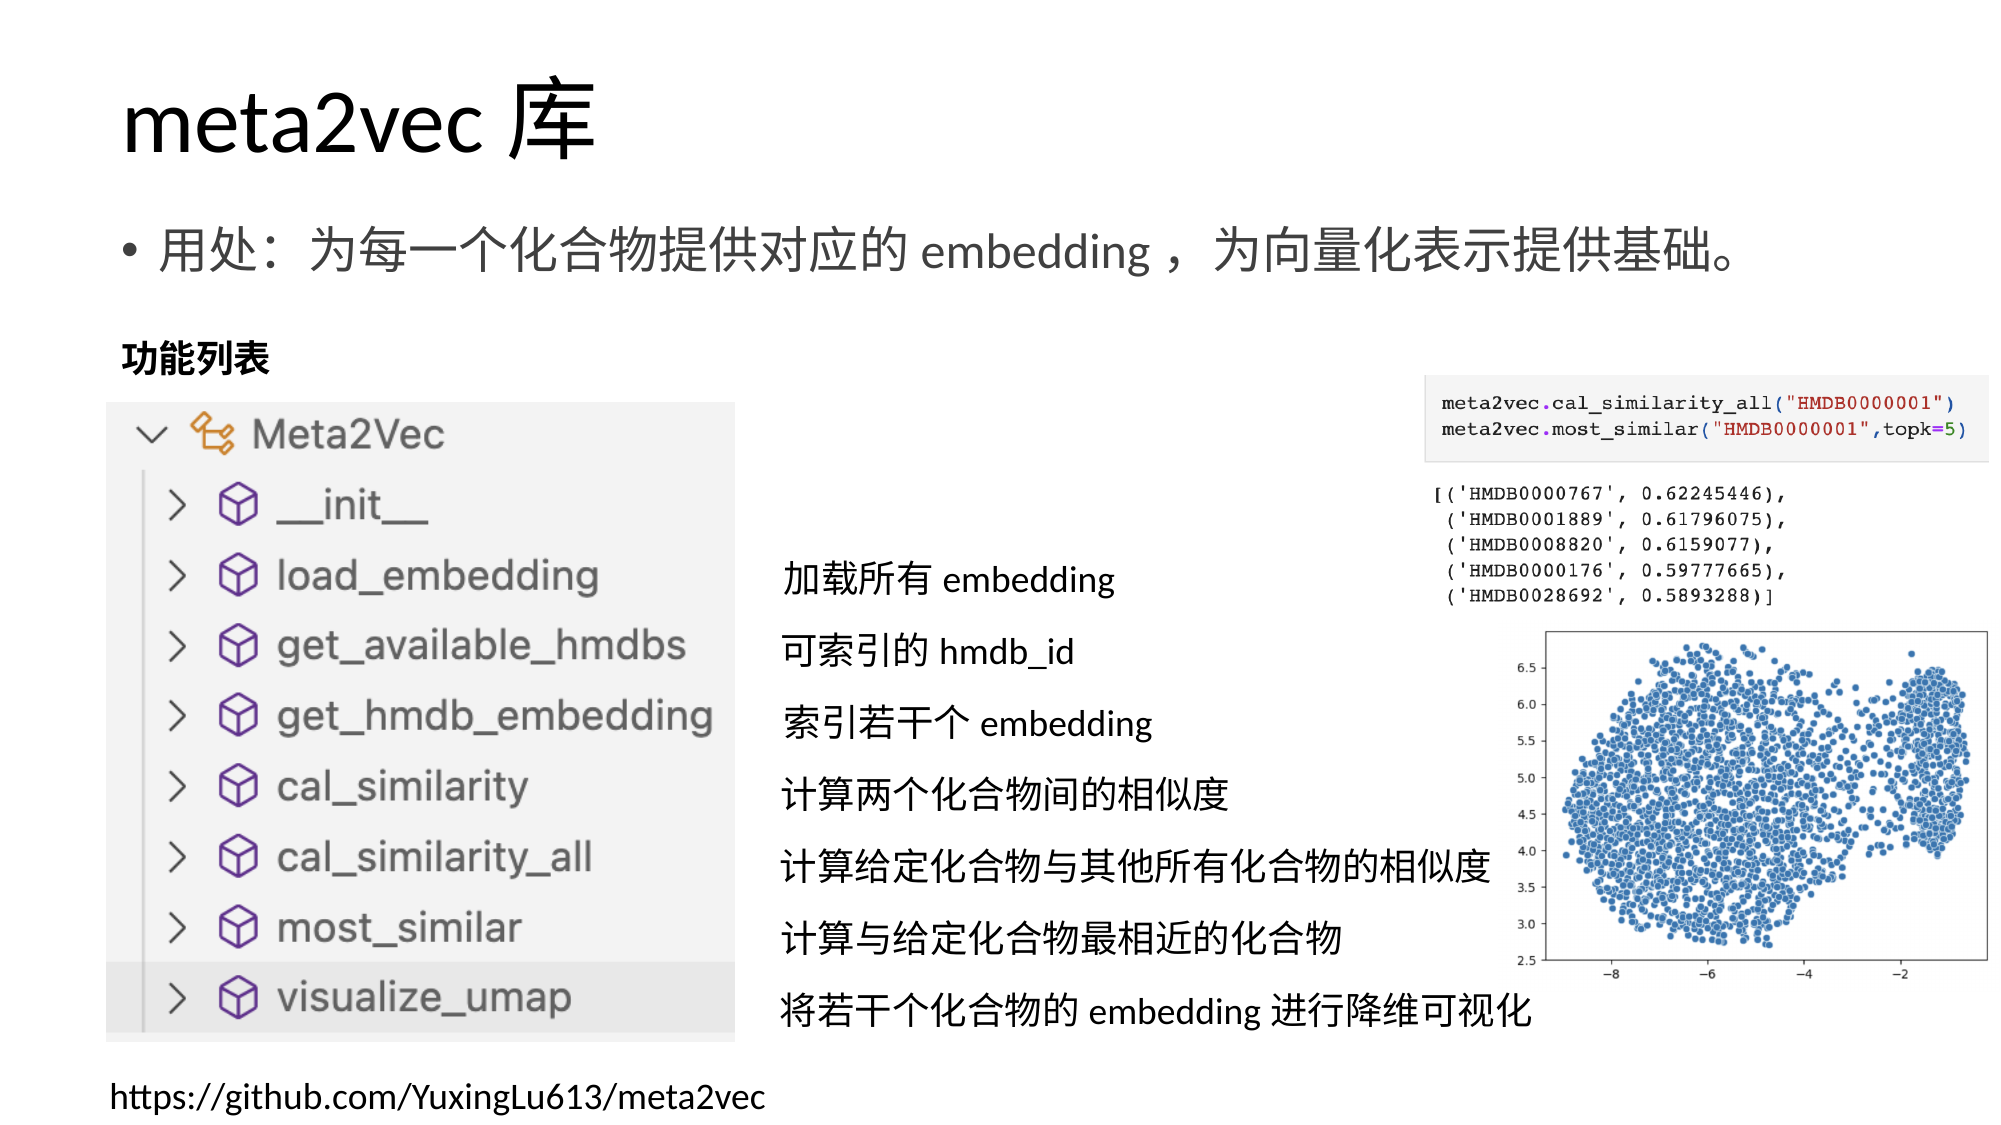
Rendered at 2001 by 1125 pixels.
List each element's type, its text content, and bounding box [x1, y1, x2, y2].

picture [1421, 375, 2000, 992]
text_box 索引若干个embedding [768, 691, 1168, 752]
text_box 计算与给定化合物最相近的化合物 [765, 907, 1358, 968]
picture [106, 402, 735, 1042]
text_box 可索引的hmdb_id [765, 619, 1091, 680]
text_box https://github.com/YuxingLu613/meta2vec [94, 1064, 782, 1125]
list 用处：为每一个化合物提供对应的embedding，为向量化表示提供基础。 [106, 217, 1832, 315]
text_box 计算给定化合物与其他所有化合物的相似度 [764, 835, 1498, 896]
text_box 计算两个化合物间的相似度 [765, 763, 1246, 824]
title meta2vec库 [106, 42, 1832, 205]
text_box 将若干个化合物的embedding进行降维可视化 [764, 979, 1548, 1040]
text_box 功能列表 [106, 327, 287, 388]
text_box 加载所有embedding [768, 547, 1131, 608]
